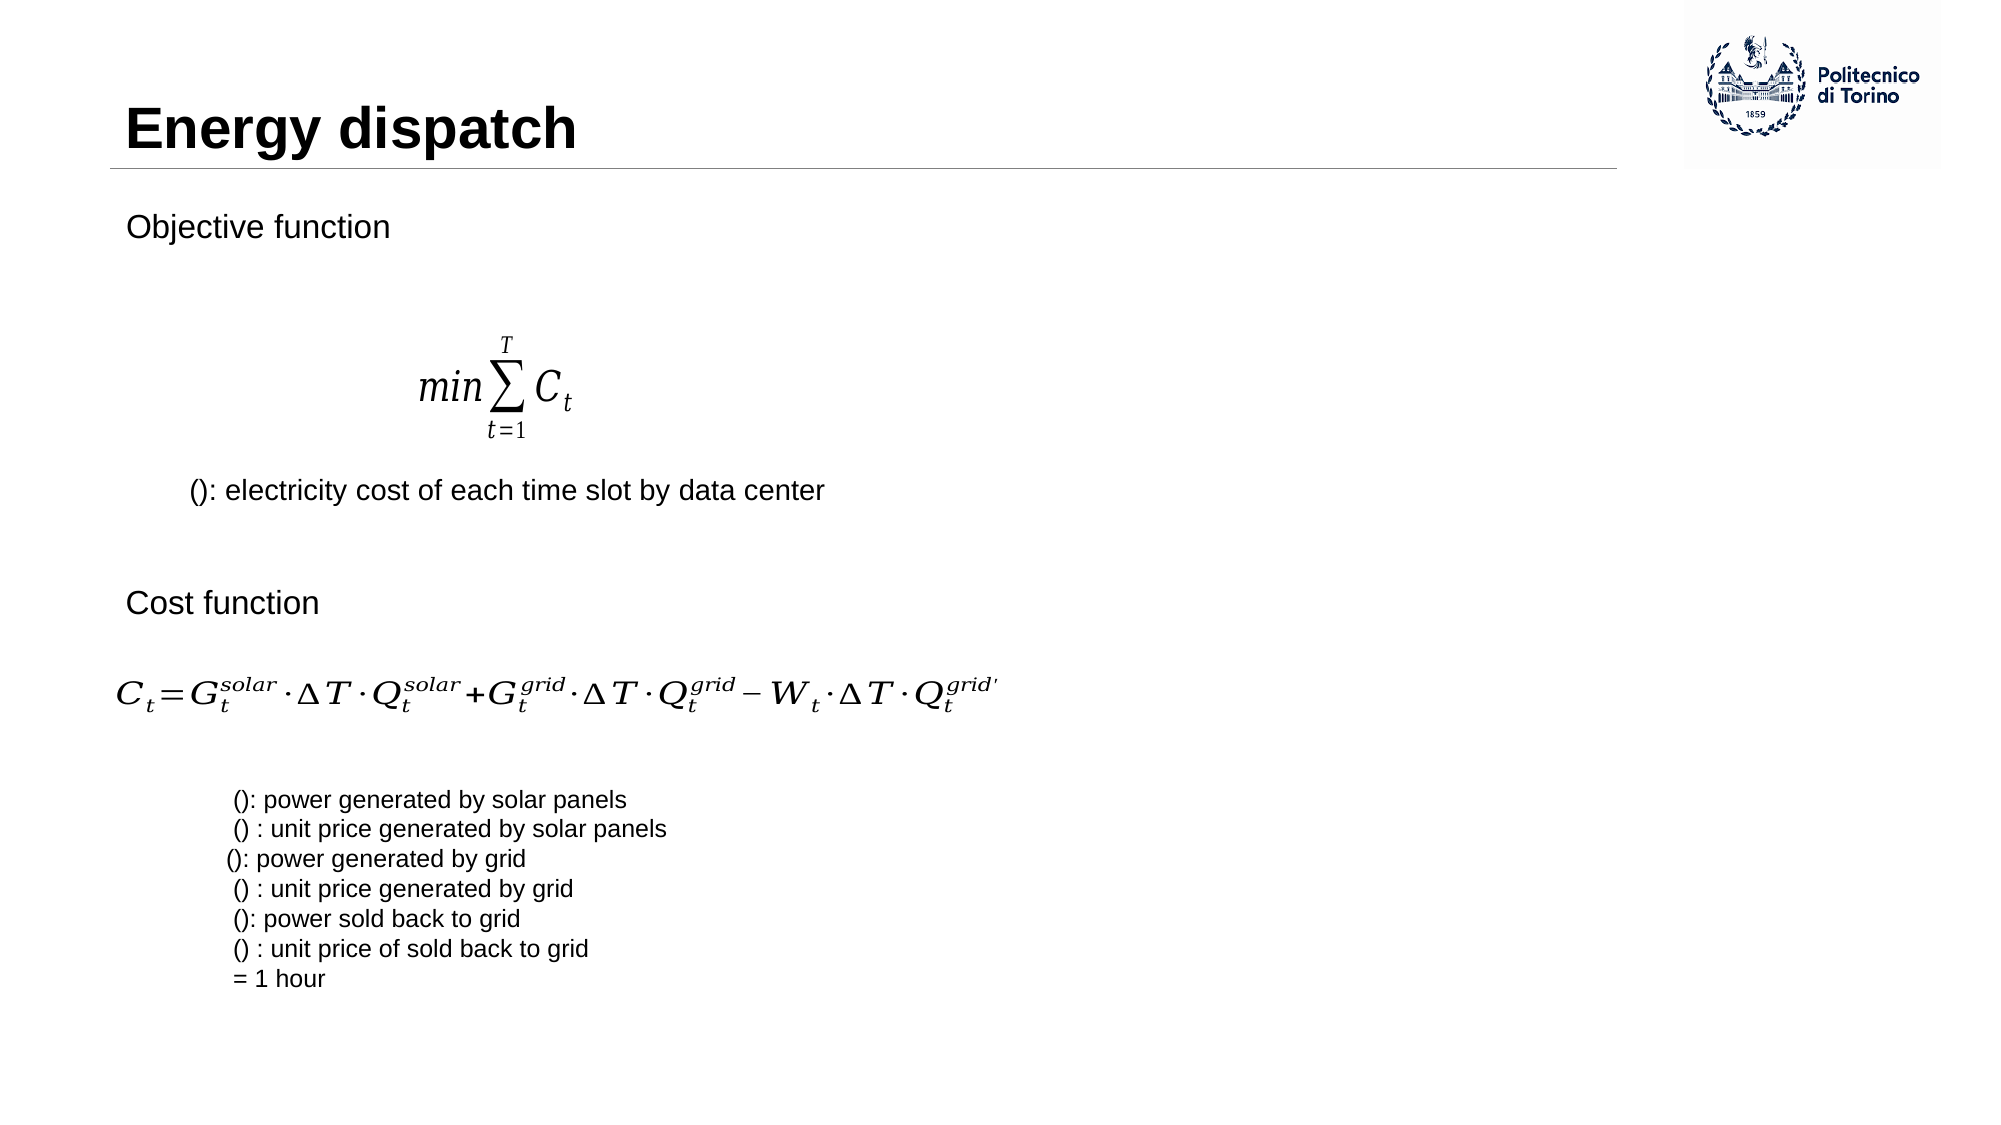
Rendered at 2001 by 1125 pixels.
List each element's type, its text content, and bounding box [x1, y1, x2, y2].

picture [1617, 0, 2000, 169]
text_box Objective function [111, 198, 407, 253]
text_box Cost function [110, 574, 336, 629]
title Energy dispatch [109, 0, 1617, 169]
